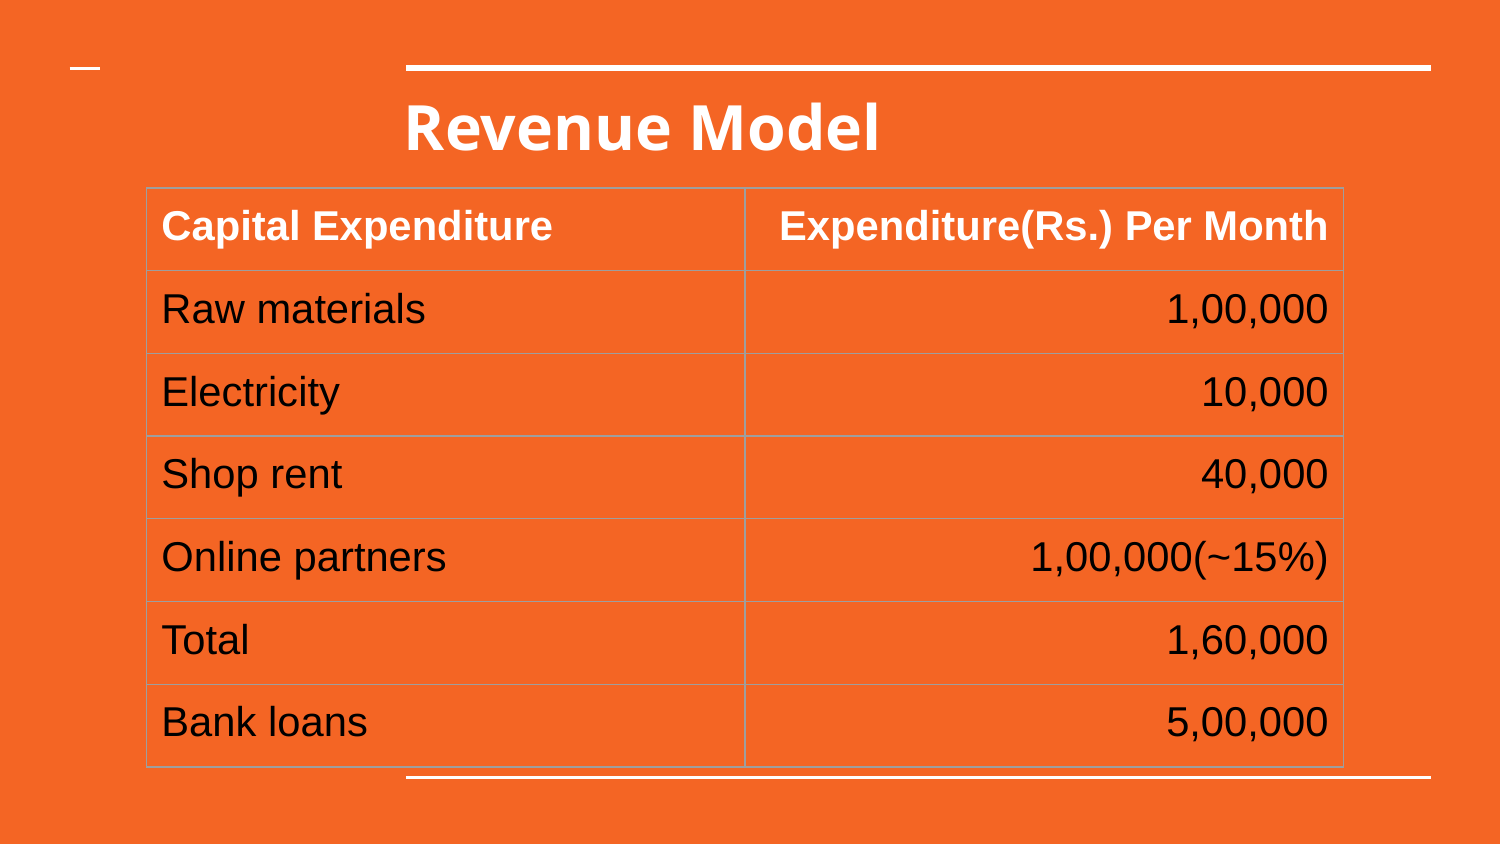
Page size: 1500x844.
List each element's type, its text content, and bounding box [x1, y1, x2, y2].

table_header Expenditure(Rs.) Per Month [746, 189, 1343, 270]
table_cell 1,60,000 [746, 602, 1343, 684]
table_cell 1,00,000 [746, 271, 1343, 353]
table_cell Bank loans [147, 685, 744, 766]
table_cell 10,000 [746, 354, 1343, 435]
title Revenue Model [389, 73, 1428, 204]
table_cell Electricity [147, 354, 744, 435]
table_cell Total [147, 602, 744, 684]
table_cell Shop rent [147, 437, 744, 518]
table_cell Online partners [147, 519, 744, 601]
table_header Capital Expenditure [147, 189, 744, 270]
table_cell 5,00,000 [746, 685, 1343, 766]
table_cell 1,00,000(~15%) [746, 519, 1343, 601]
table_cell Raw materials [147, 271, 744, 353]
table_cell 40,000 [746, 437, 1343, 518]
